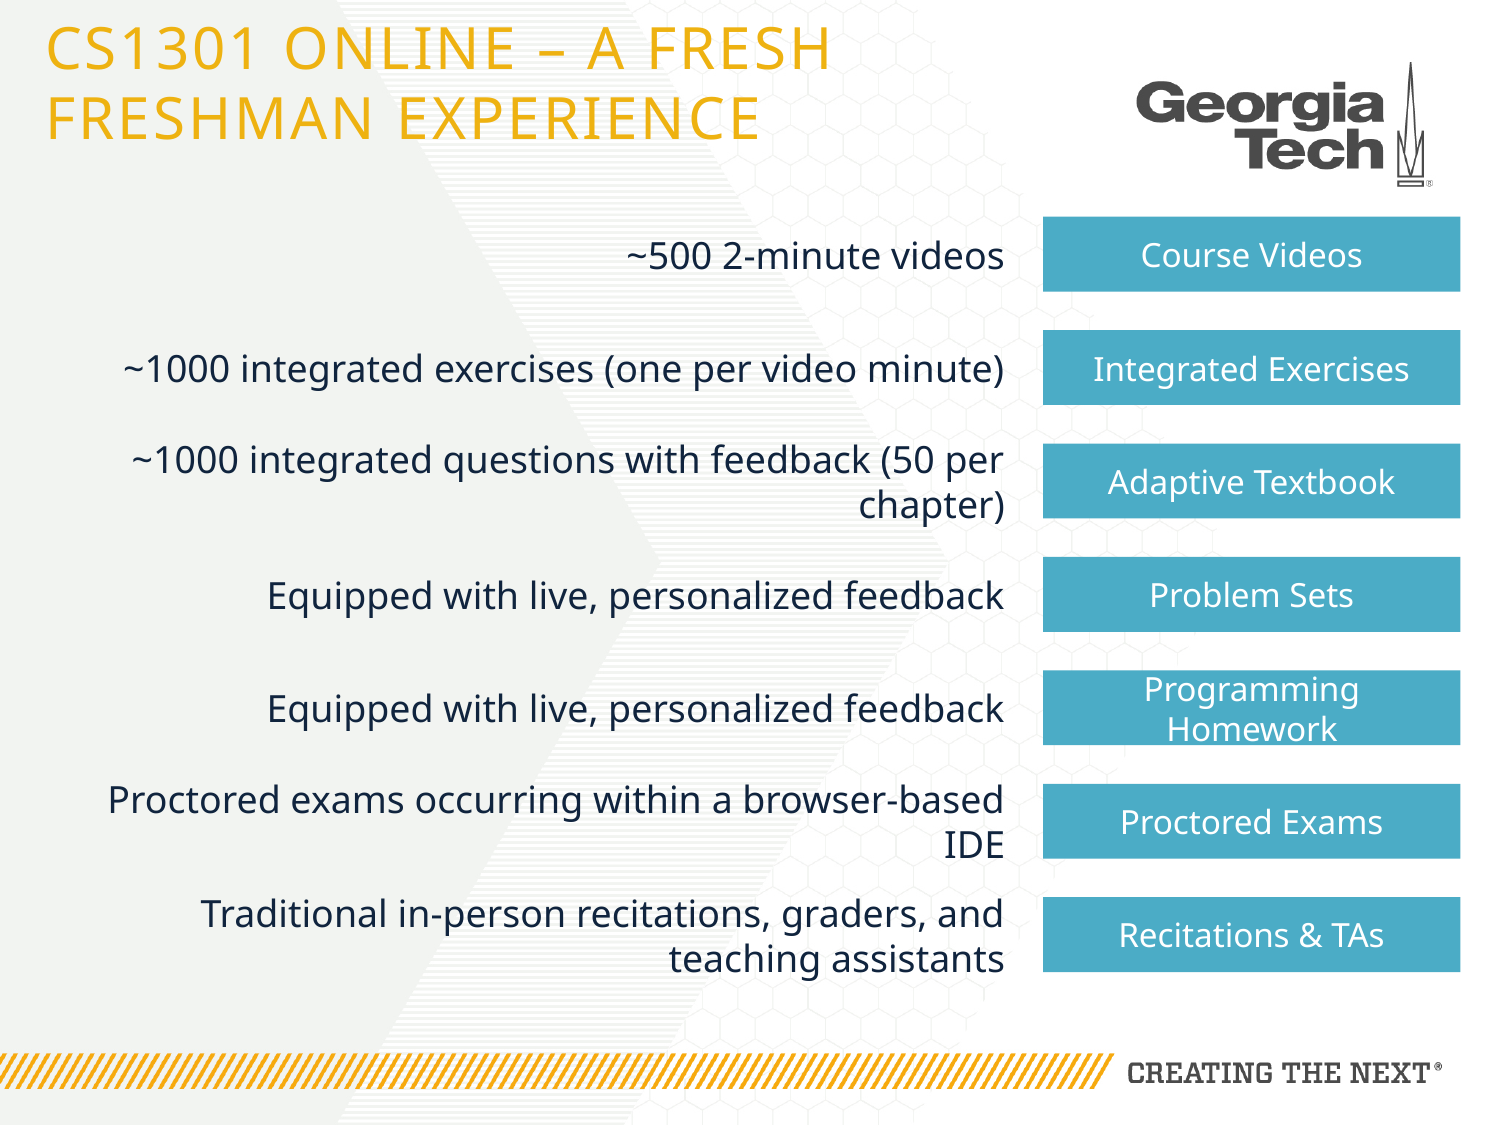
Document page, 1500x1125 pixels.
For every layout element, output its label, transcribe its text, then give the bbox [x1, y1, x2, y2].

text_box ~500 2-minute videos [24, 216, 1020, 292]
text_box Problem Sets [1041, 555, 1463, 634]
text_box Programming Homework [1041, 668, 1463, 747]
text_box ~1000 integrated questions with feedback (50 per chapter) [24, 443, 1020, 519]
text_box Recitations & TAs [1041, 895, 1463, 974]
text_box Equipped with live, personalized feedback [24, 670, 1020, 746]
text_box Adaptive Textbook [1041, 441, 1463, 521]
text_box Equipped with live, personalized feedback [24, 556, 1020, 632]
text_box Integrated Exercises [1041, 328, 1463, 407]
text_box Traditional in-person recitations, graders, and teaching assistants [24, 897, 1020, 973]
text_box Course Videos [1041, 215, 1463, 294]
text_box Proctored exams occurring within a browser-based IDE [24, 783, 1020, 859]
picture [0, 0, 1500, 1125]
text_box CS1301 Online – A fresh Freshman Experience [0, 0, 1007, 163]
text_box ~1000 integrated exercises (one per video minute) [24, 330, 1020, 405]
text_box Proctored Exams [1041, 782, 1463, 861]
